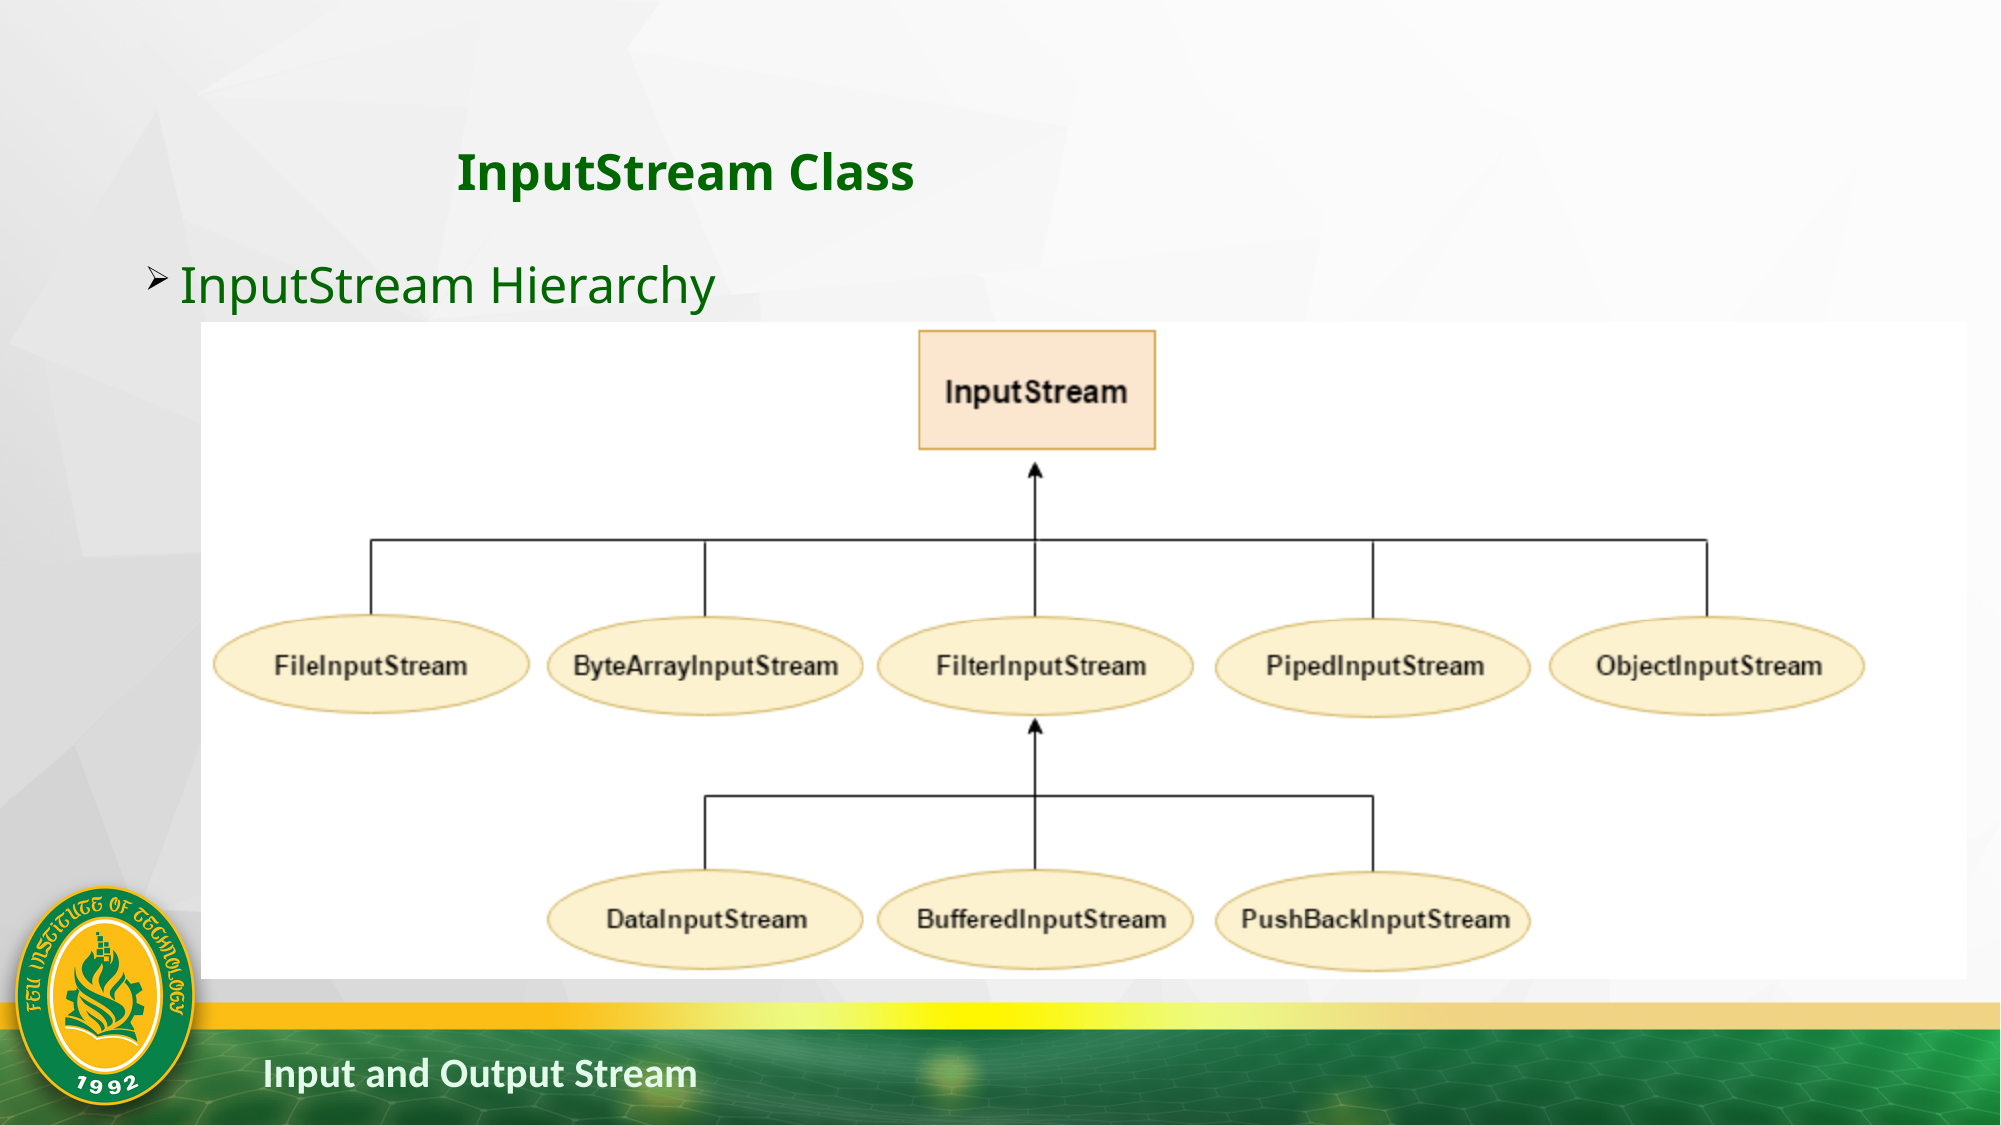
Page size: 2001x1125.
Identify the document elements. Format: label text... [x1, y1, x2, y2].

picture [0, 0, 2001, 1125]
text_box Input and Output Stream [247, 1038, 1325, 1104]
text_box InputStream Class [442, 133, 1364, 245]
text_box InputStream Hierarchy [130, 245, 1879, 441]
